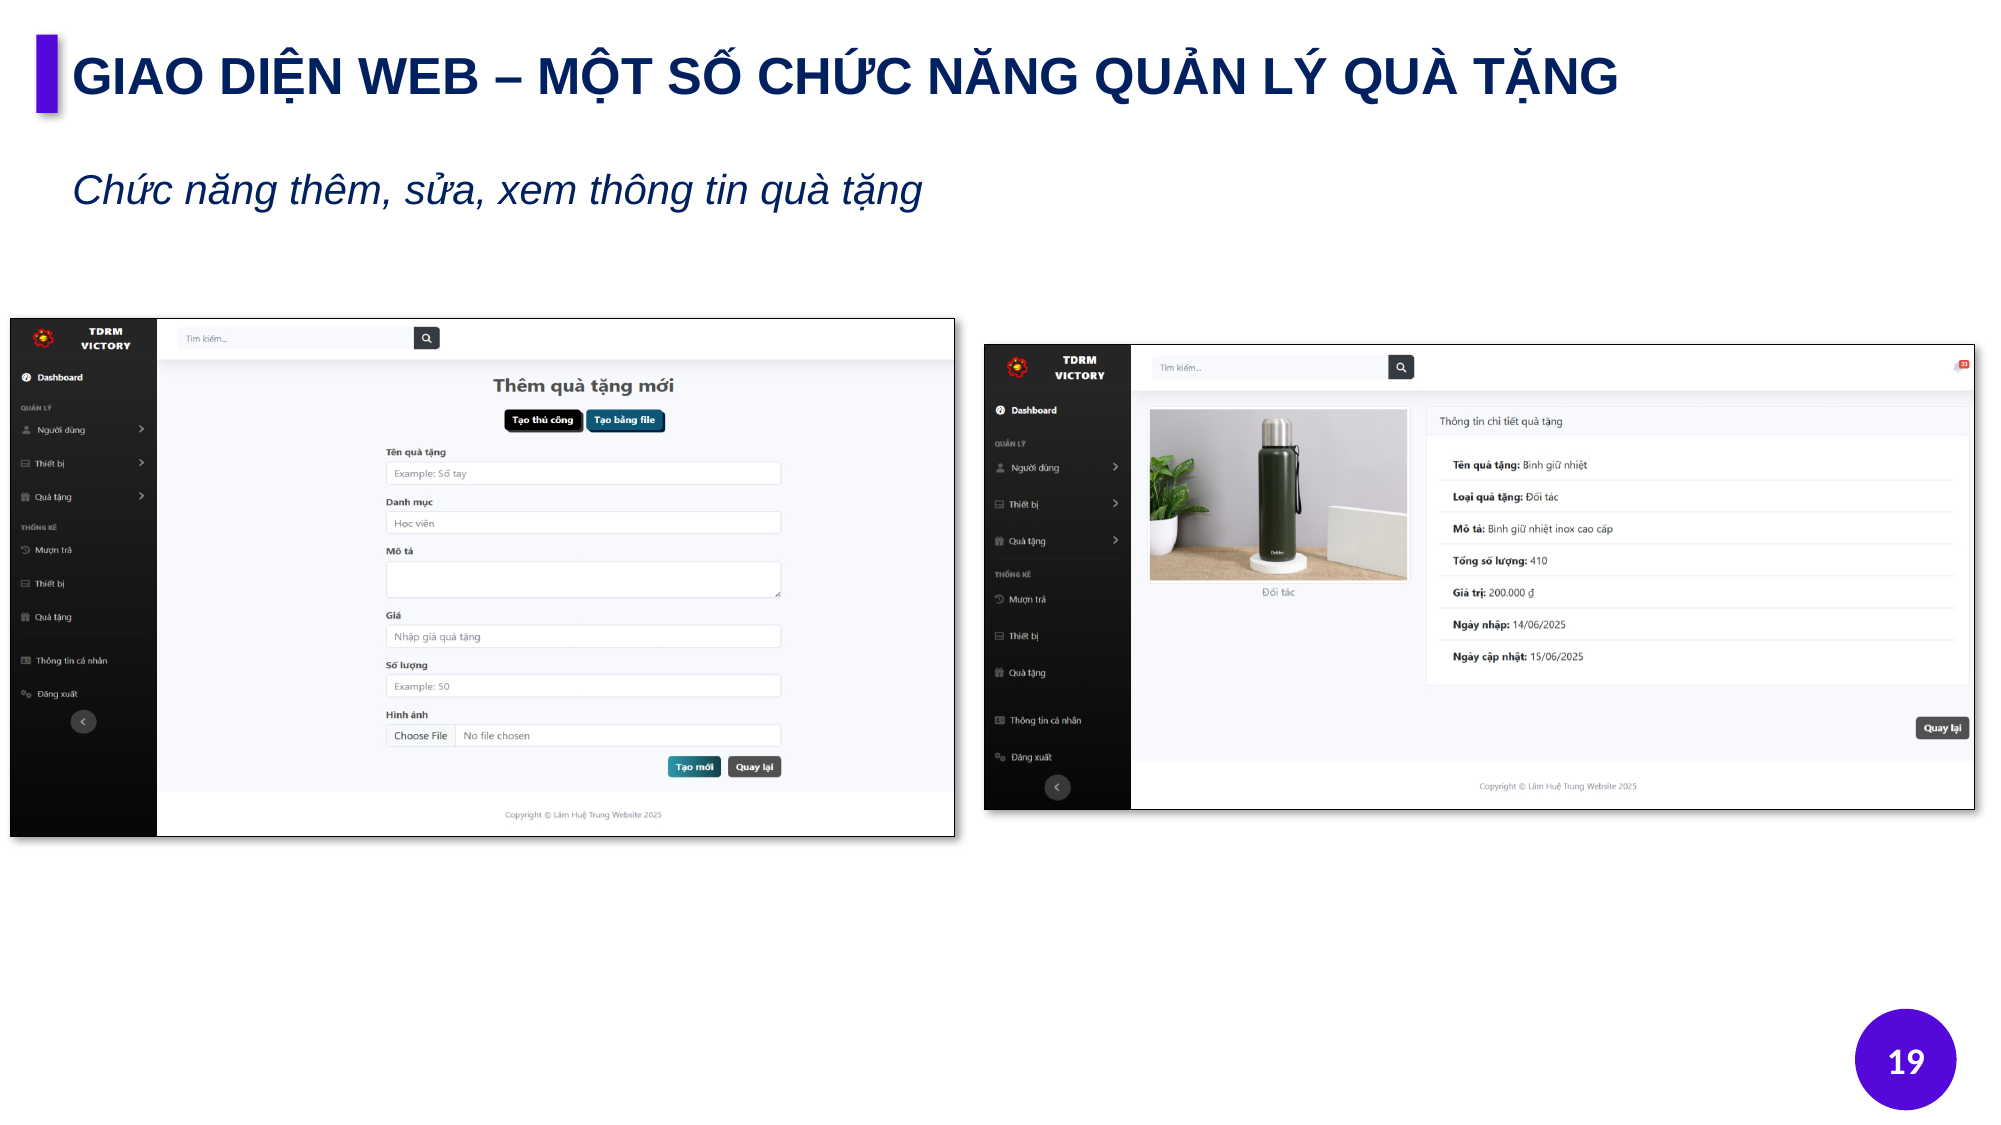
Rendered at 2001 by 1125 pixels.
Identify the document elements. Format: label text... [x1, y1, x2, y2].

text_box [35, 34, 59, 114]
text_box 19 [1854, 1007, 1958, 1112]
picture [10, 317, 955, 837]
text_box GIAO DIỆN WEB – MỘT SỐ CHỨC NĂNG QUẢN LÝ QUÀ TẶNG [64, 34, 1762, 112]
picture [984, 344, 1975, 810]
text_box Chức năng thêm, sửa, xem thông tin quà tặng [57, 155, 1293, 221]
